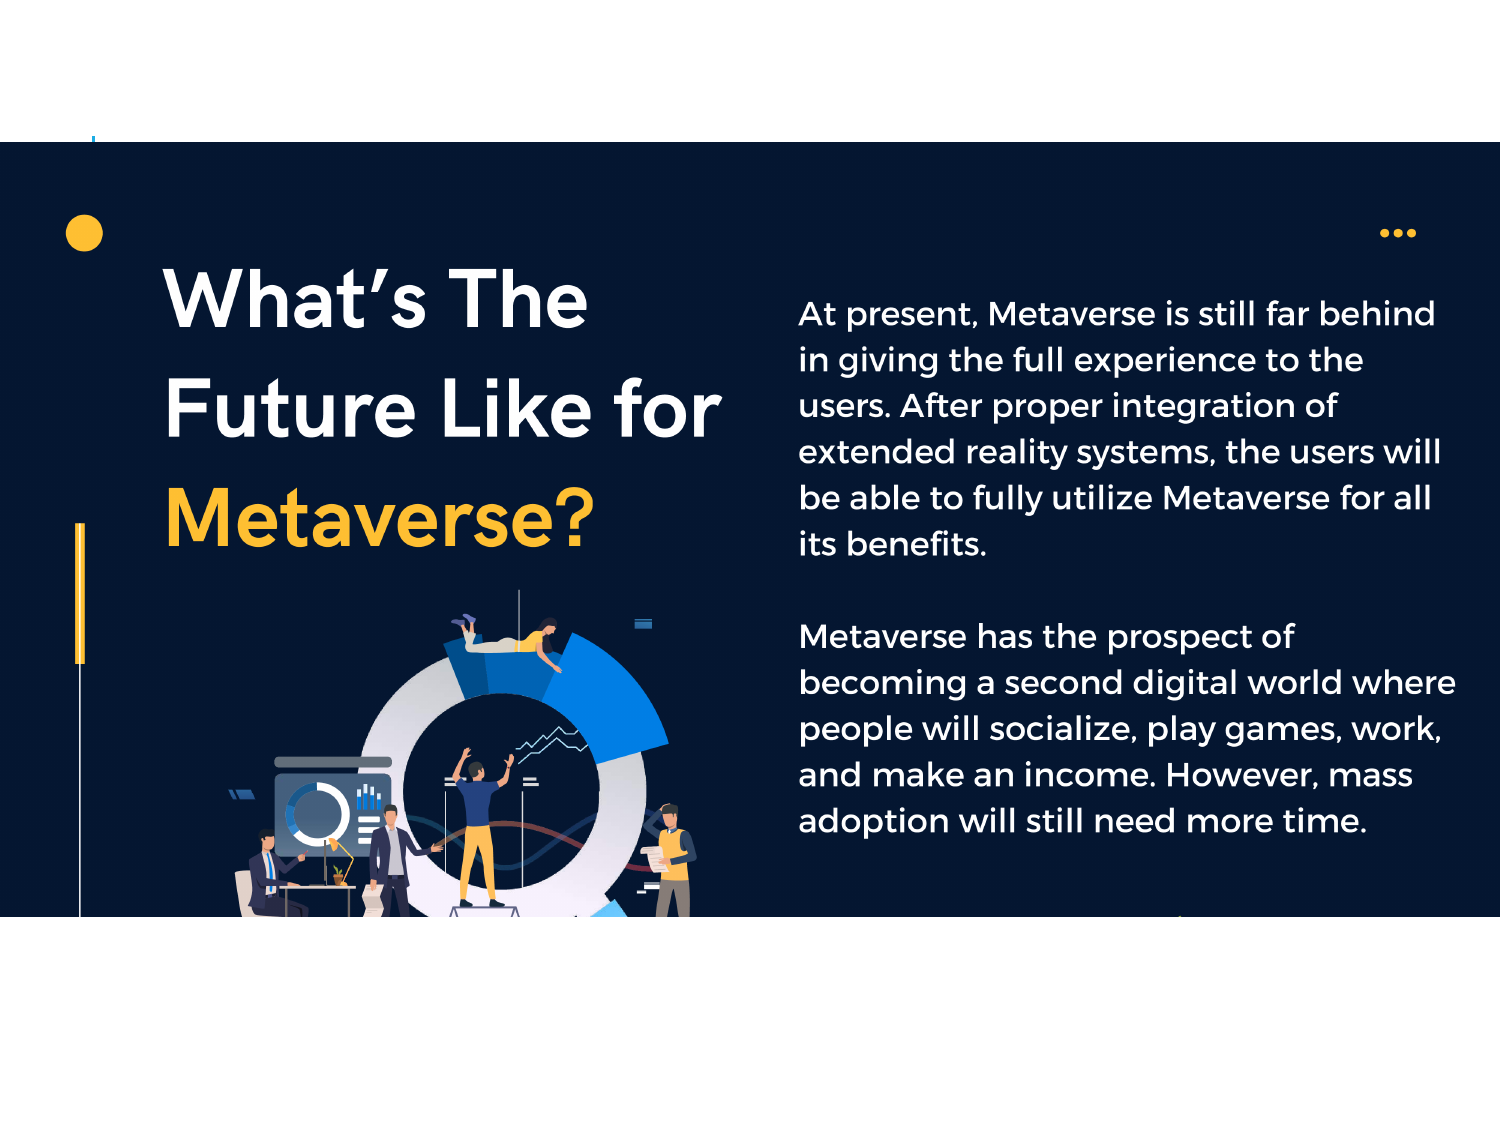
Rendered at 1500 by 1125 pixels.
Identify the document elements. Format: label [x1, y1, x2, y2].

picture [0, 141, 1500, 918]
